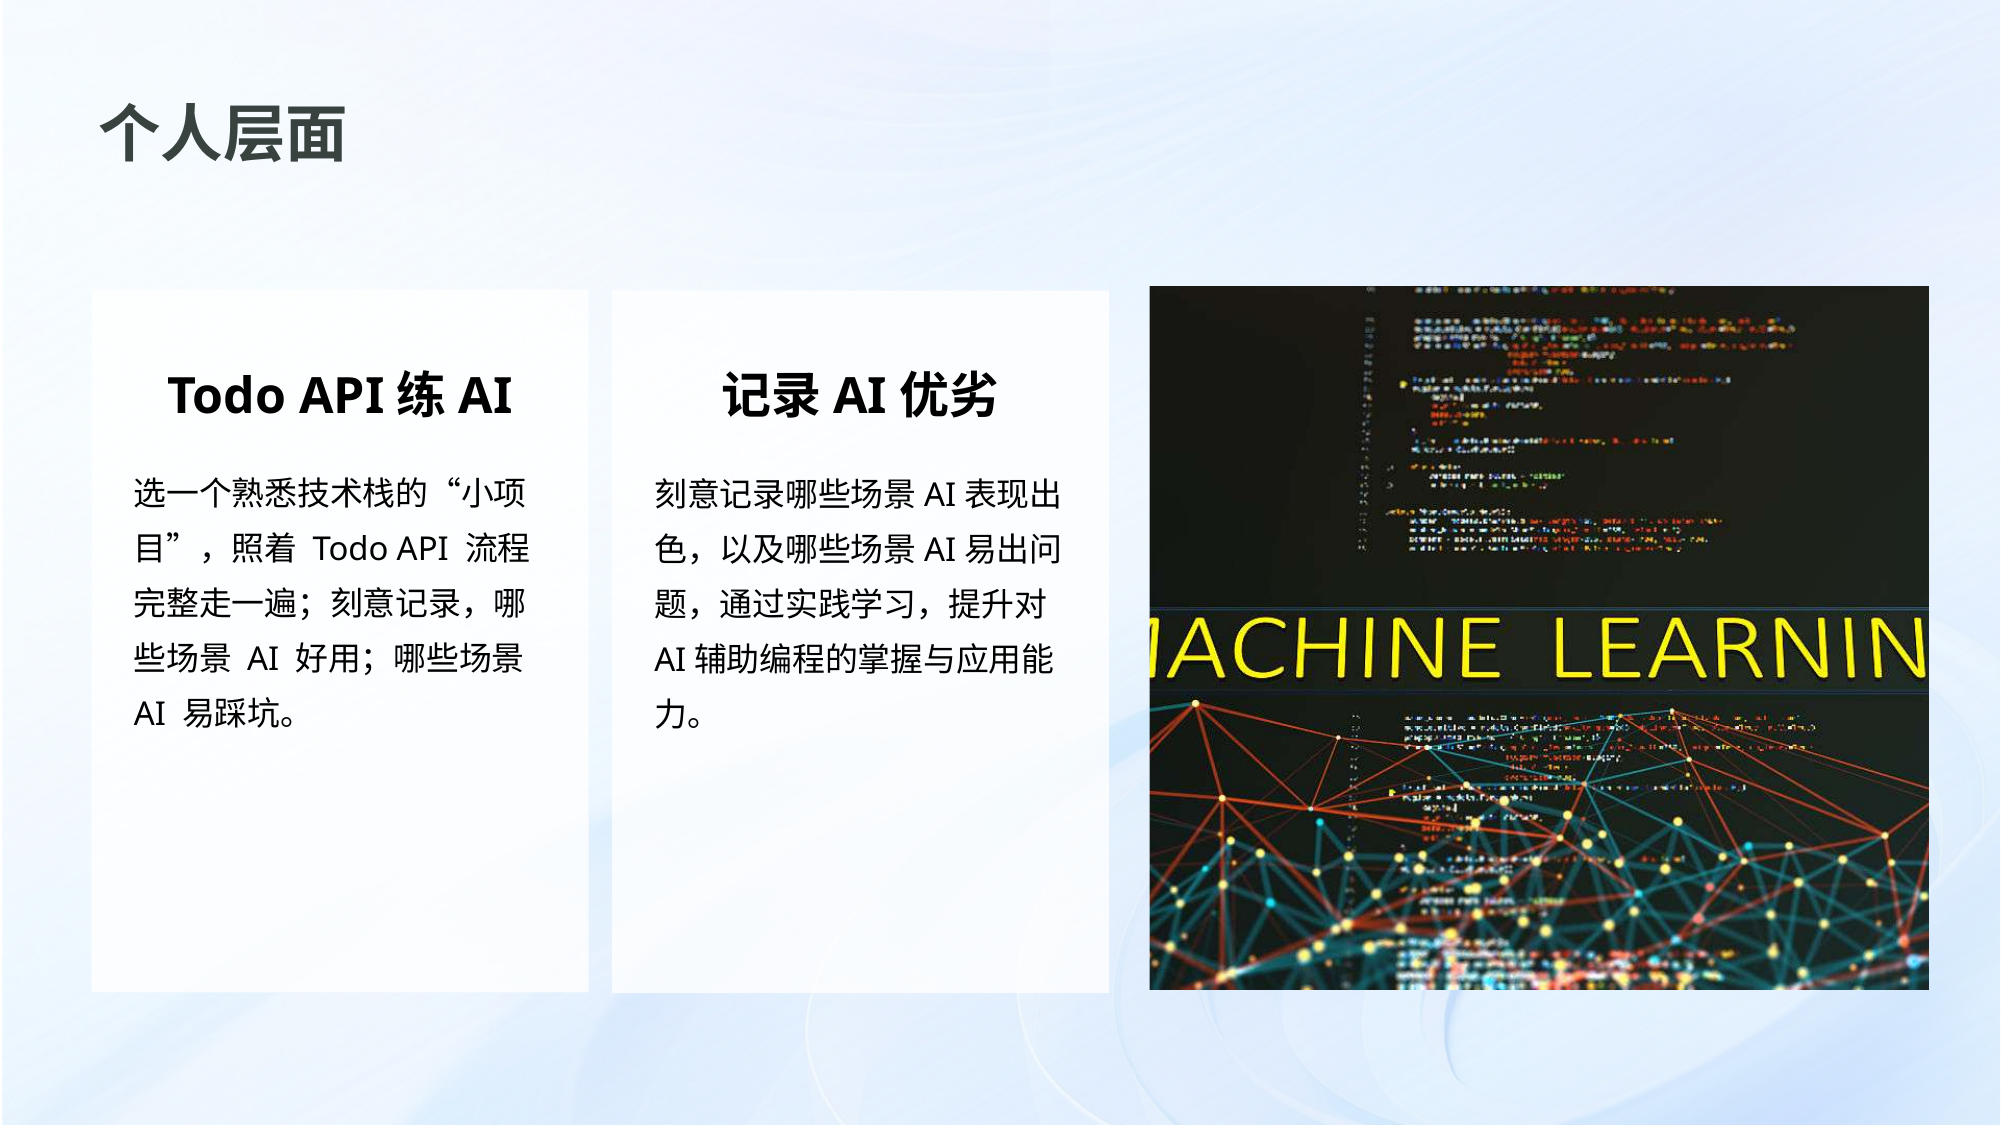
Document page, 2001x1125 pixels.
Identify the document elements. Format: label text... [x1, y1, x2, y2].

text_box [91, 289, 589, 993]
text_box 刻意记录哪些场景AI表现出色，以及哪些场景AI易出问题，通过实践学习，提升对AI辅助编程的掌握与应用能力。 [643, 452, 1078, 933]
text_box 选⼀个熟悉技术栈的“⼩项⽬”，照着 Todo API 流程完整⾛⼀遍；刻意记录，哪些场景 AI 好⽤；哪些场景 AI 易踩坑。 [122, 451, 557, 932]
text_box Todo API练AI [122, 333, 557, 441]
text_box [611, 290, 1110, 994]
picture [0, 0, 2001, 1125]
text_box 个⼈层⾯ [78, 43, 1922, 189]
text_box 记录AI优劣 [643, 333, 1078, 441]
